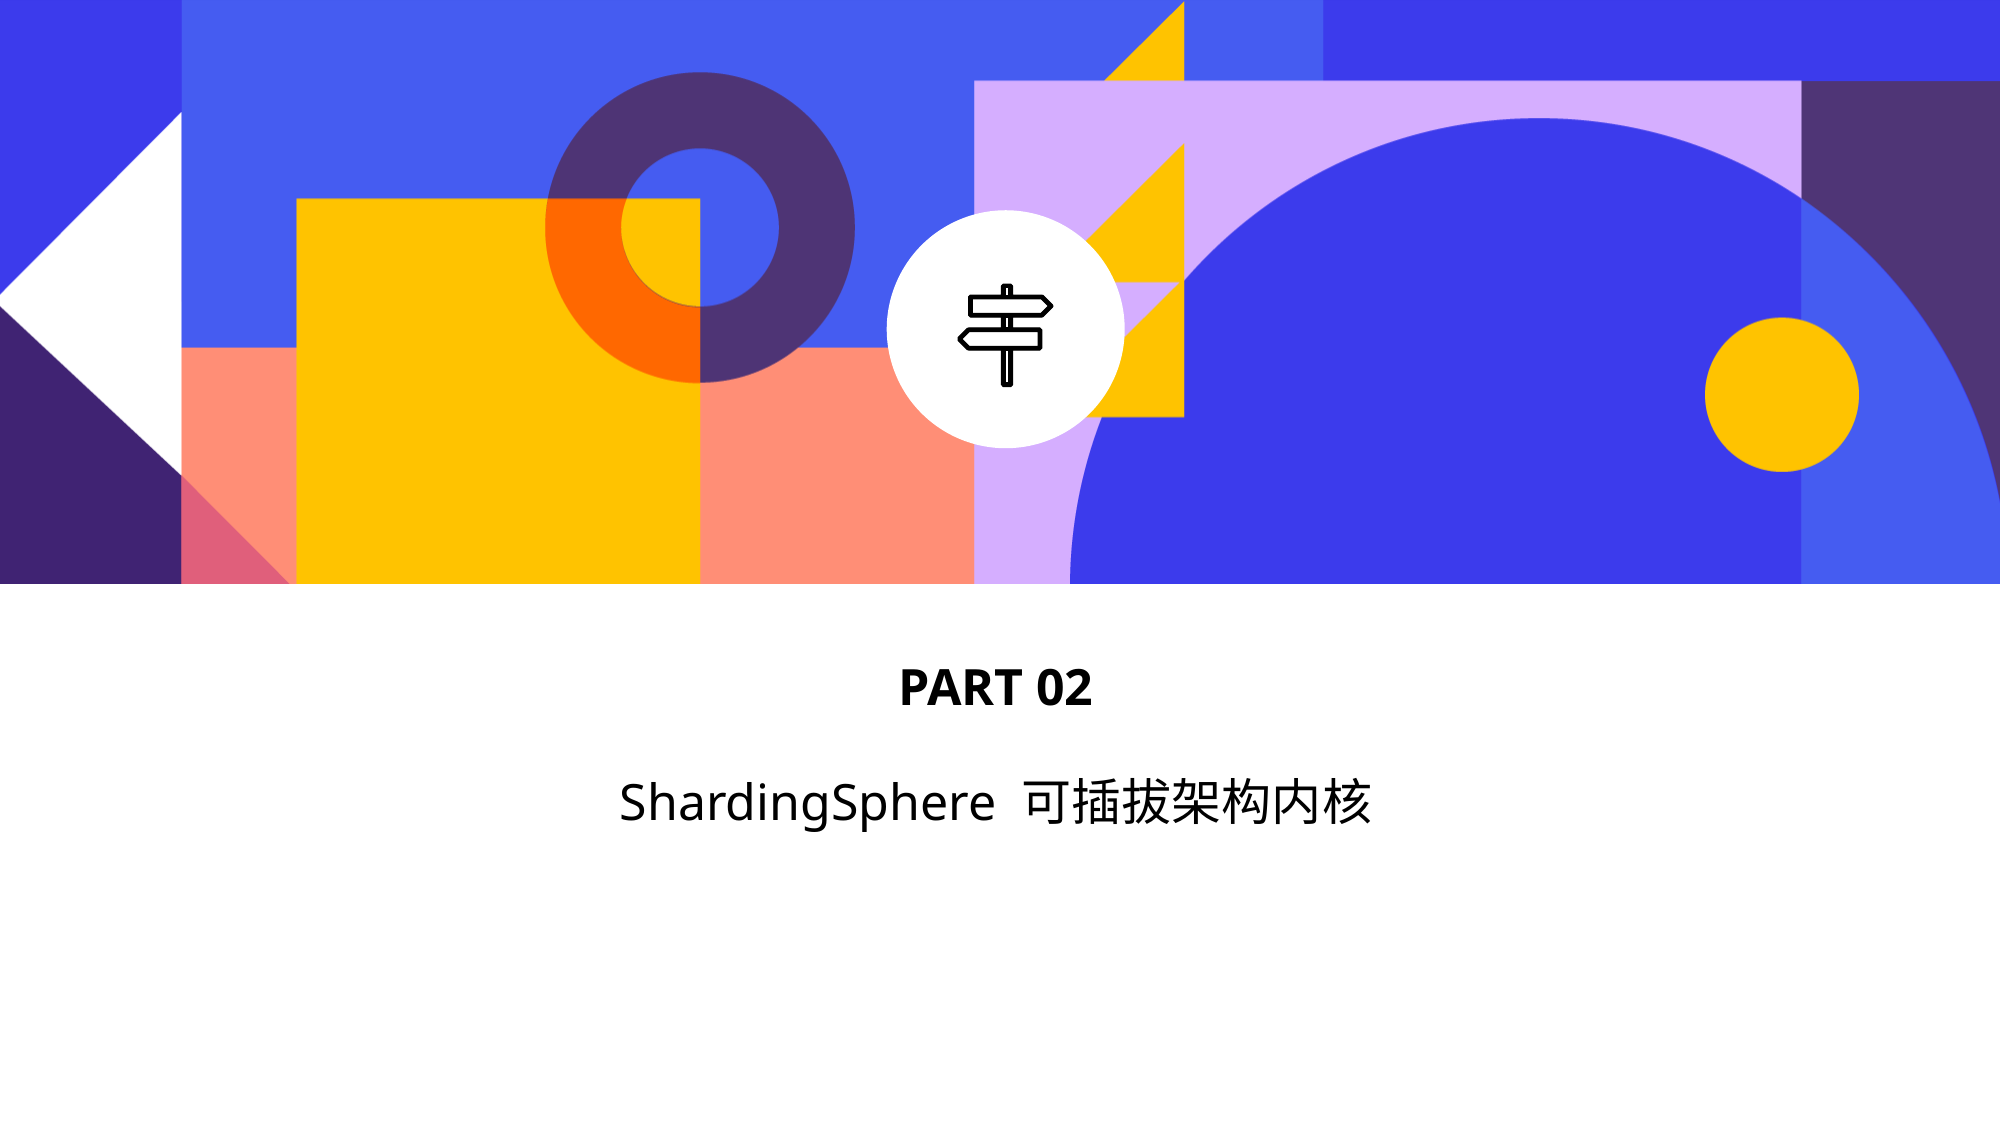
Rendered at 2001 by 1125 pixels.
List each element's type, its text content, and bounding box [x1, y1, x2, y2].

picture [0, 0, 2000, 584]
text_box PART 02 [231, 635, 1761, 723]
text_box [958, 284, 1054, 387]
text_box ShardingSphere 可插拔架构内核 [231, 751, 1761, 986]
text_box [885, 209, 1126, 450]
